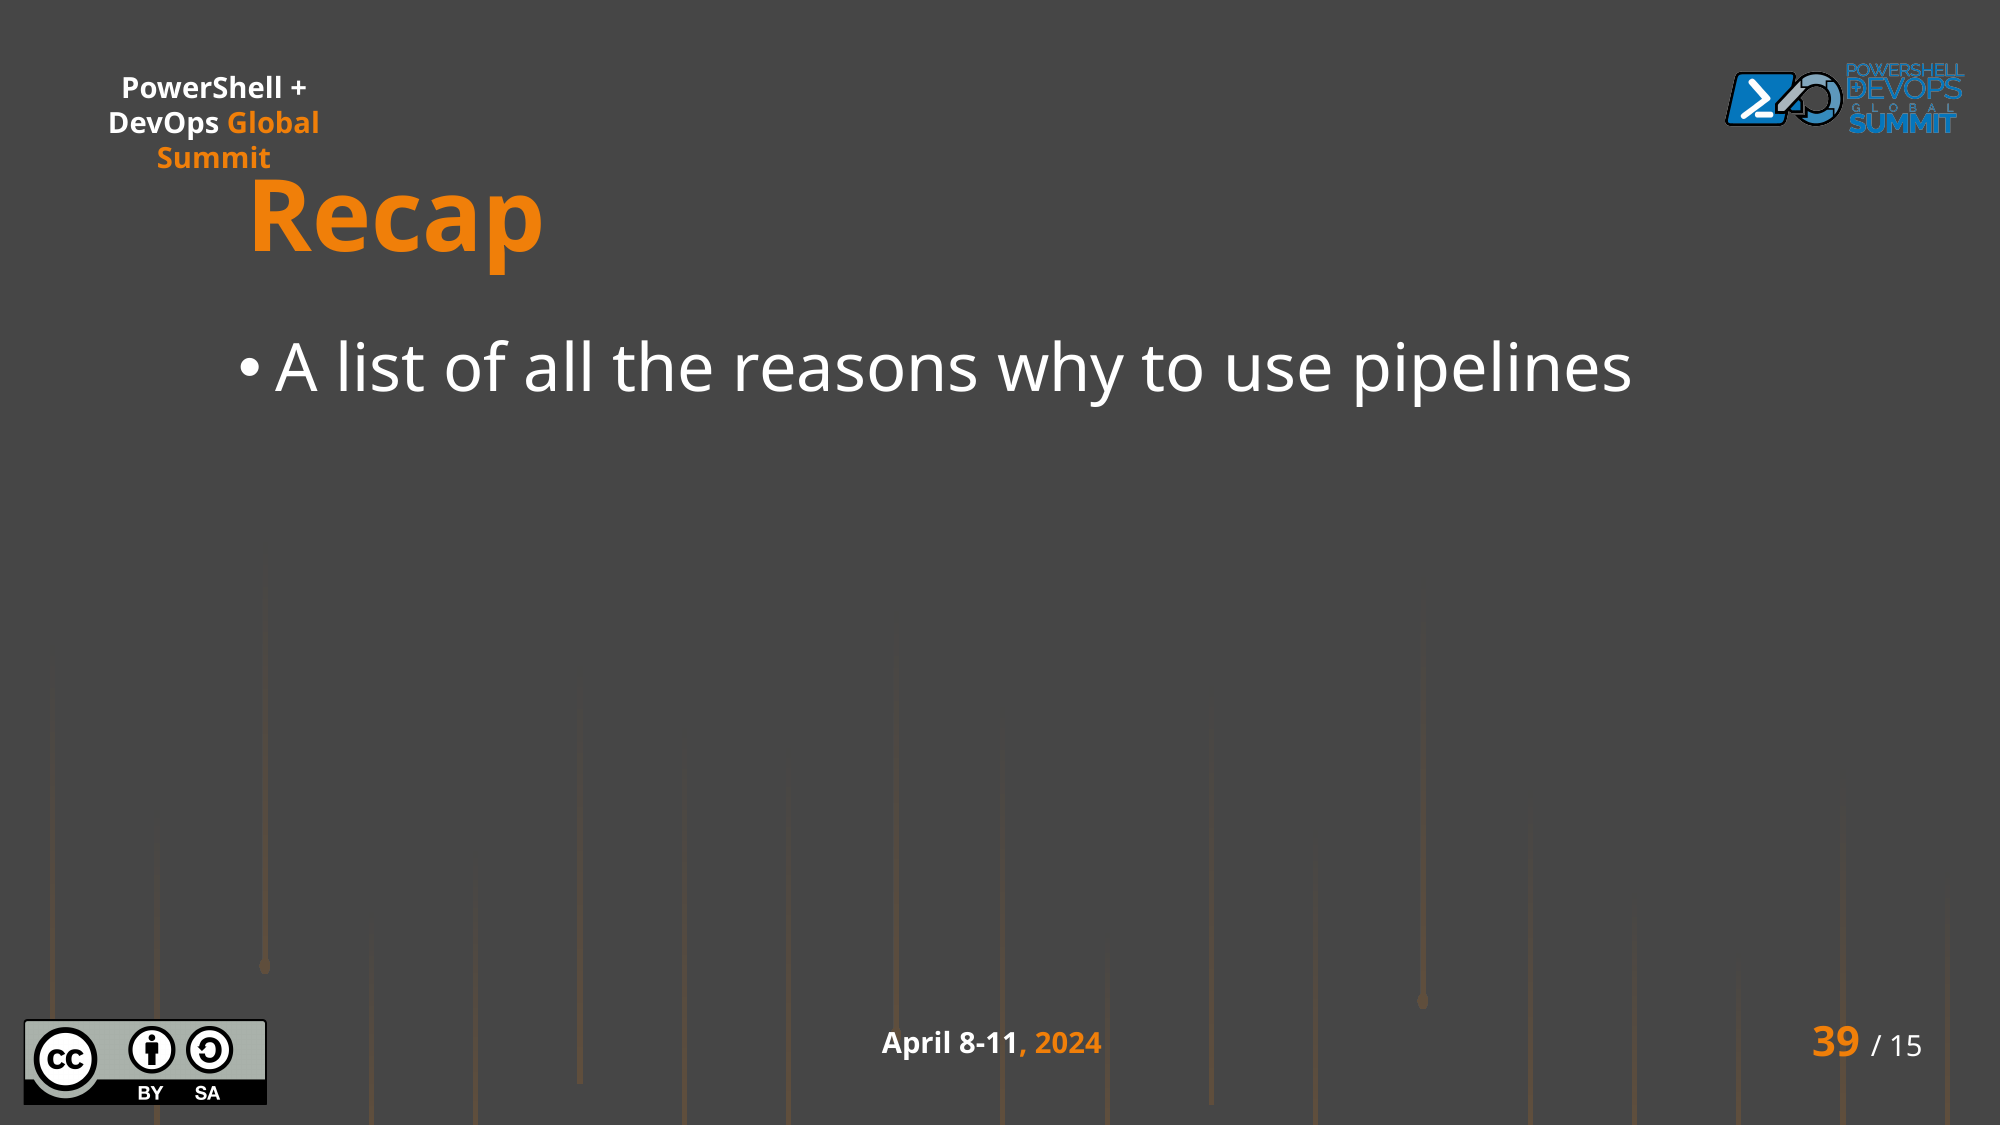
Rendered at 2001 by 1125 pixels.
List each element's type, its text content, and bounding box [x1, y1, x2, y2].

picture [1725, 61, 1965, 139]
picture [23, 1019, 267, 1105]
list A list of all the reasons why to use pipelines [223, 326, 1849, 981]
text_box Recap [231, 144, 1769, 279]
